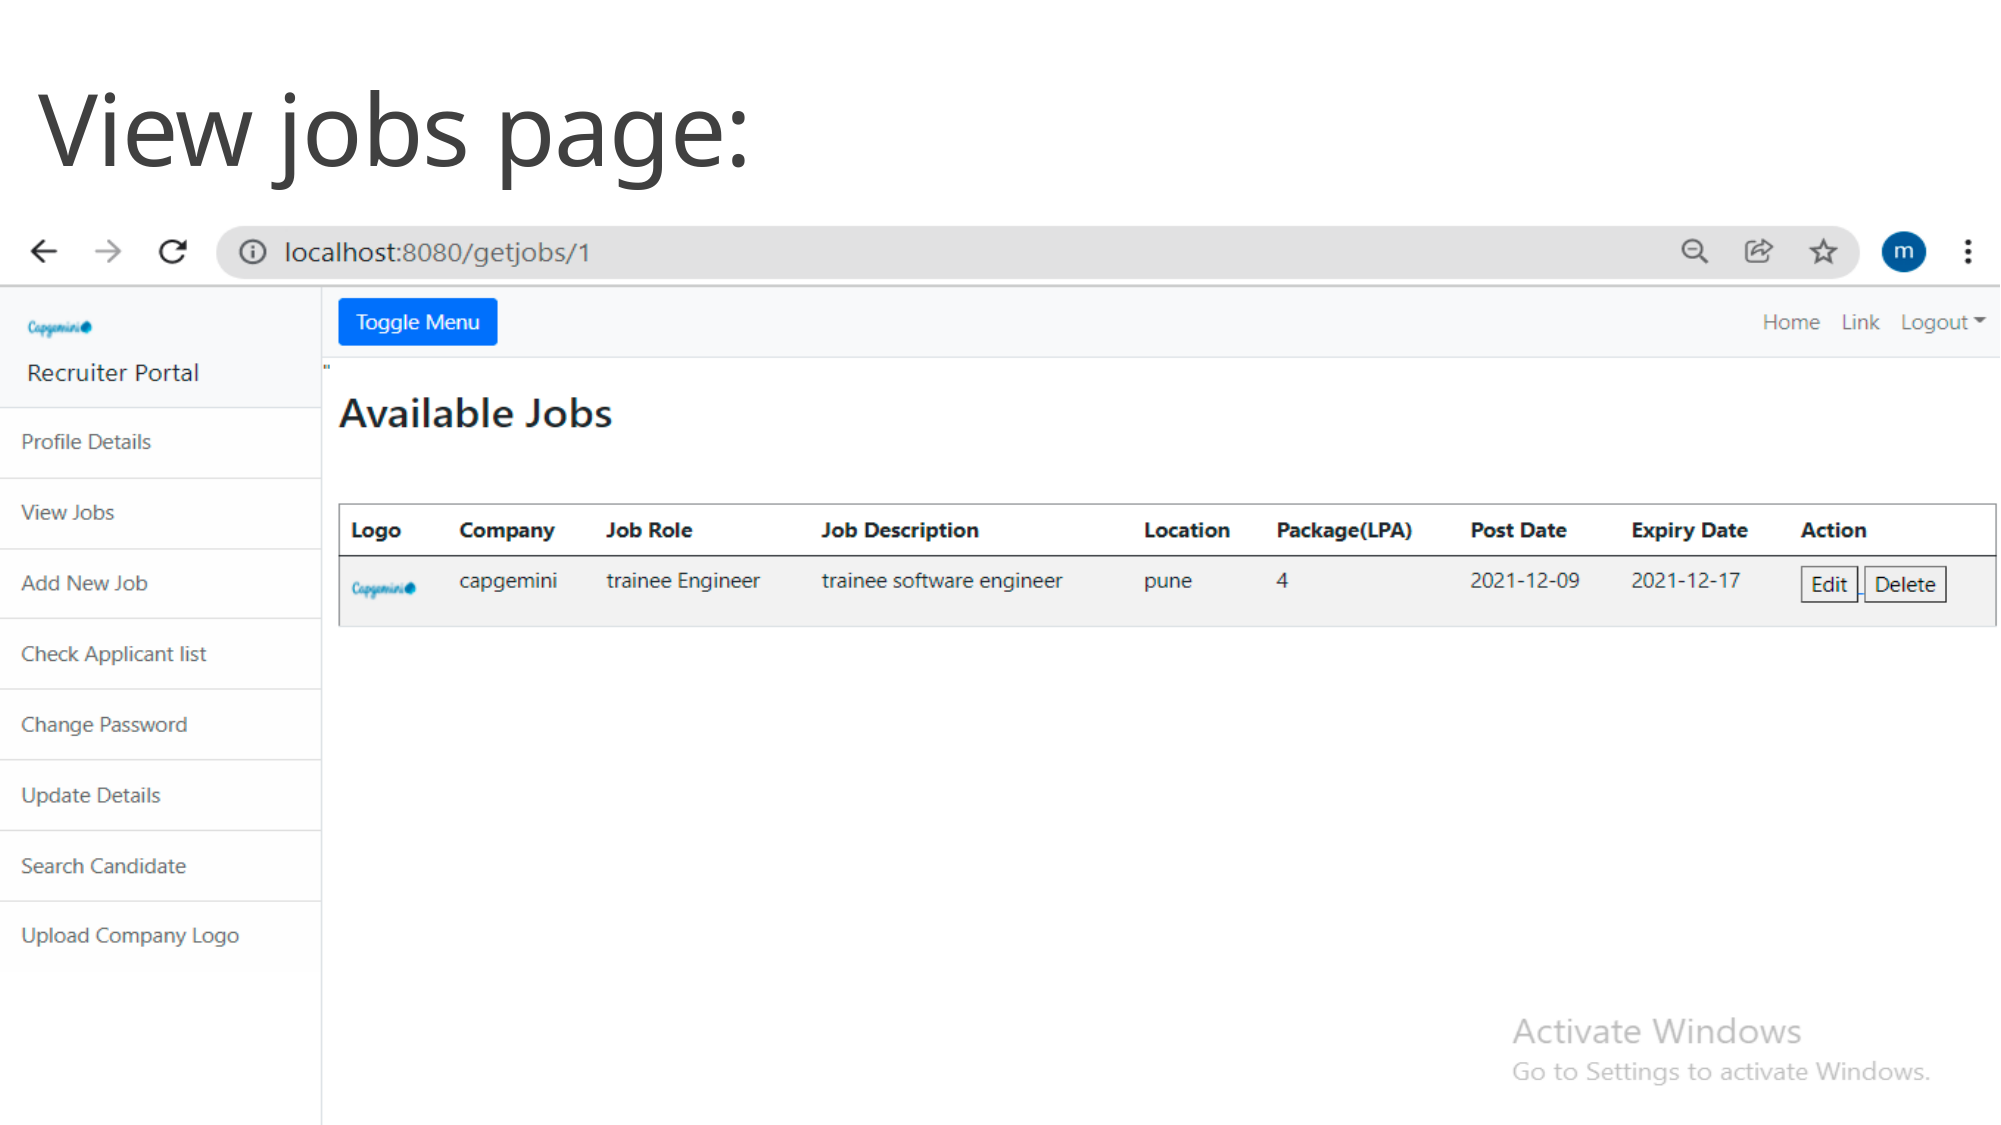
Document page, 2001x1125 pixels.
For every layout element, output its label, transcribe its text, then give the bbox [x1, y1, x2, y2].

title View jobs page: [23, 0, 1905, 195]
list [0, 217, 2000, 1125]
